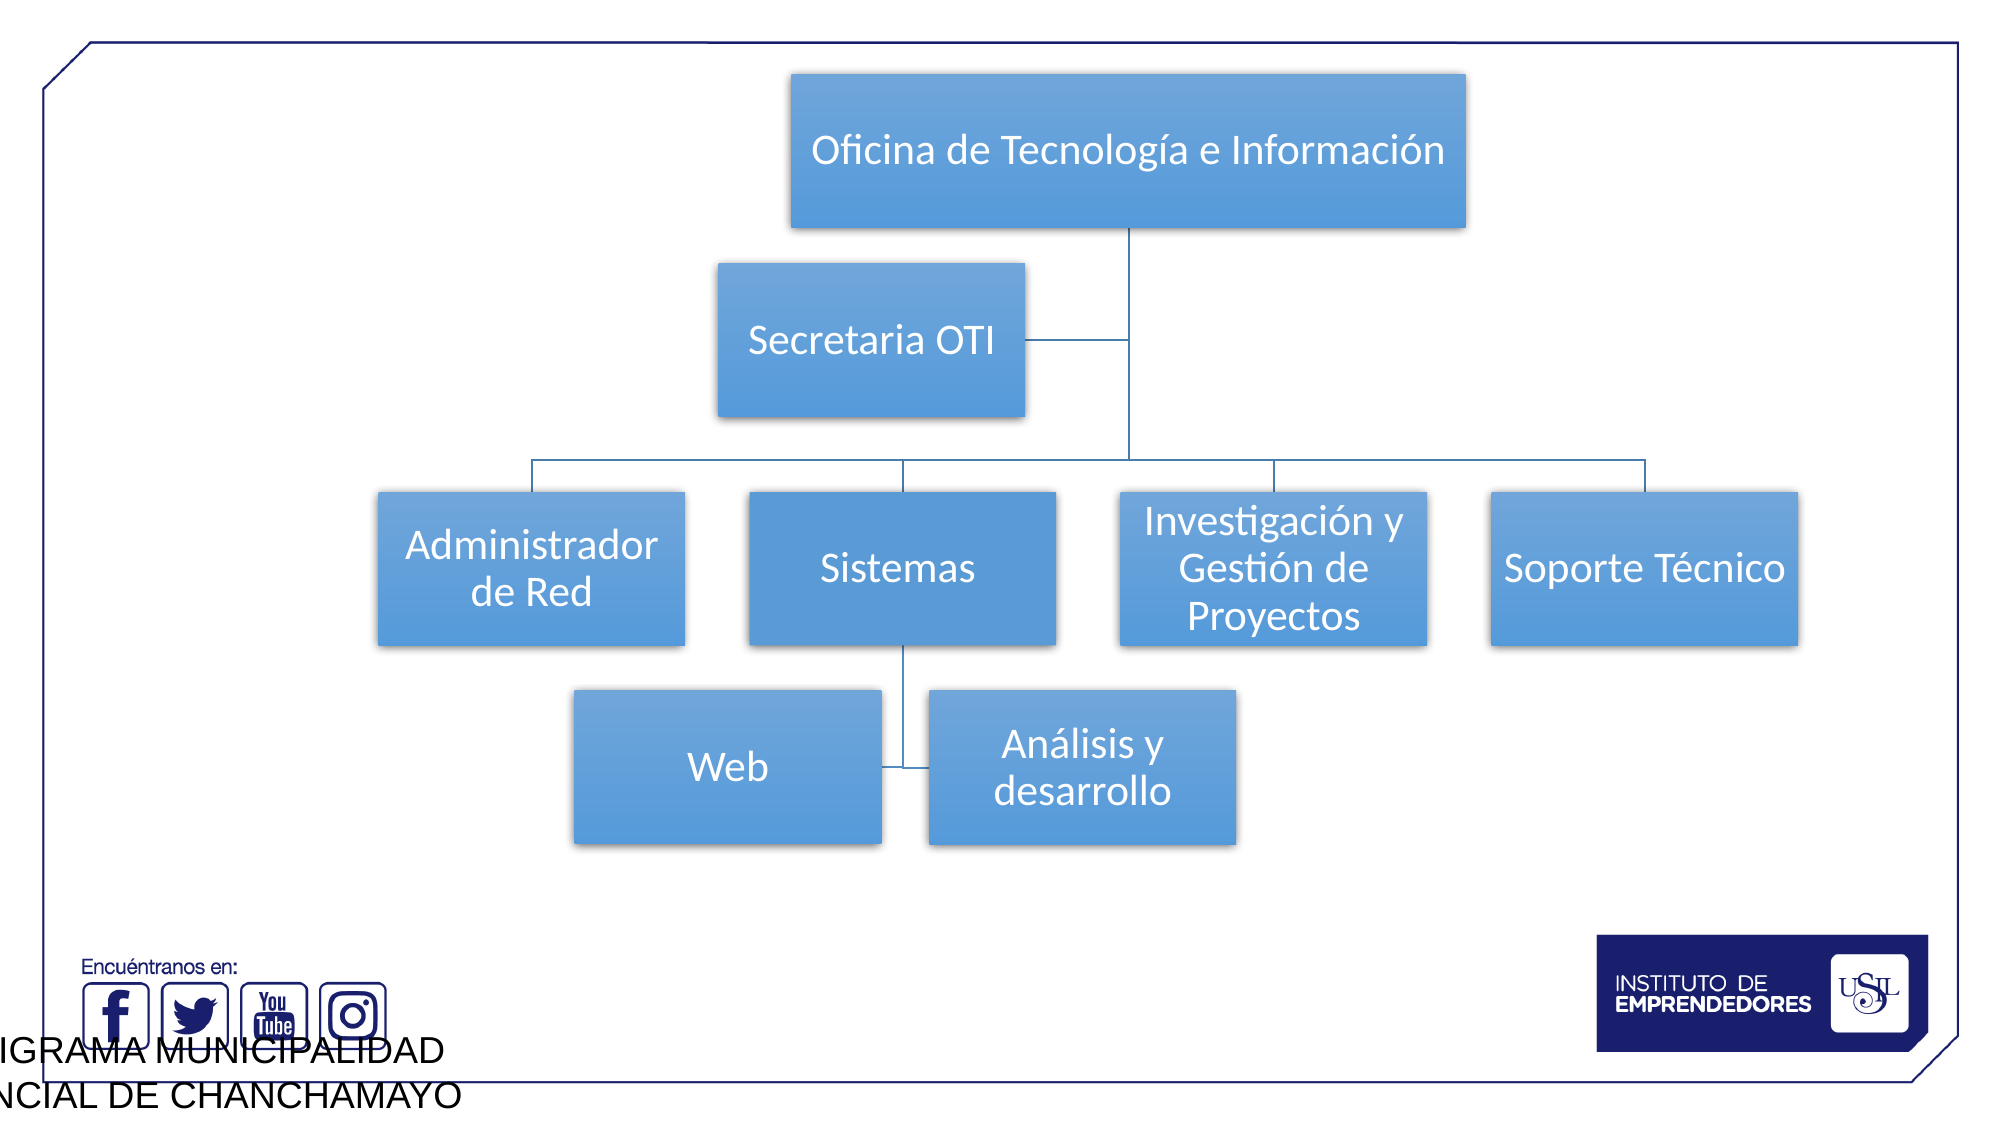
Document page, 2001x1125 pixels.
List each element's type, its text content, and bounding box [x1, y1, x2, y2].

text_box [223, 56, 1954, 1082]
picture [0, 0, 2001, 1125]
text_box ORGARIGRAMA MUNICIPALIDAD PROVINCIAL DE CHANCHAMAYO [0, 1018, 478, 1124]
